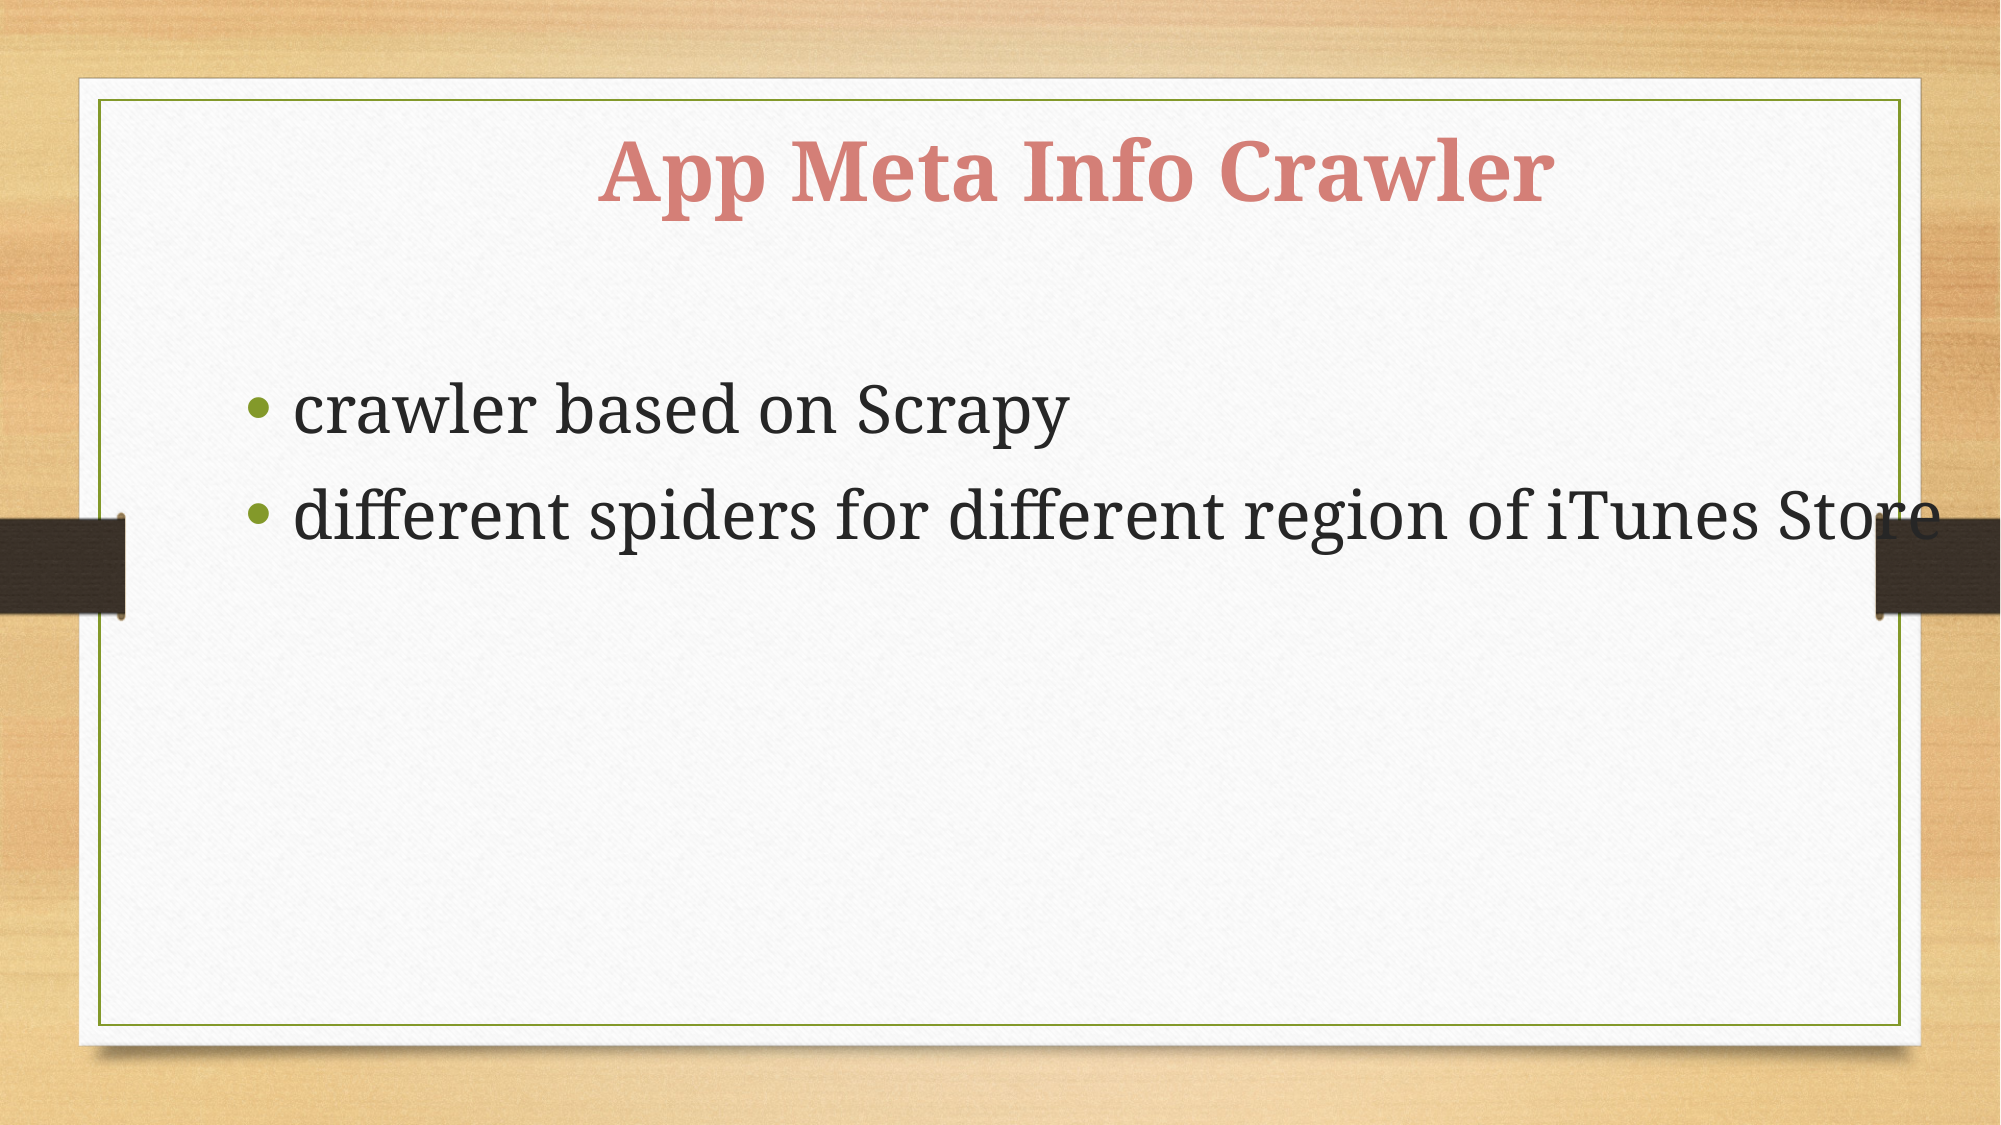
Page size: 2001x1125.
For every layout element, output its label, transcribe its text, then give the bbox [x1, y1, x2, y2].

picture [0, 0, 2001, 1125]
title App Meta Info Crawler [155, 106, 2000, 230]
list crawler based on Scrapy different spiders for different region of iTunes Store [230, 253, 2000, 1055]
